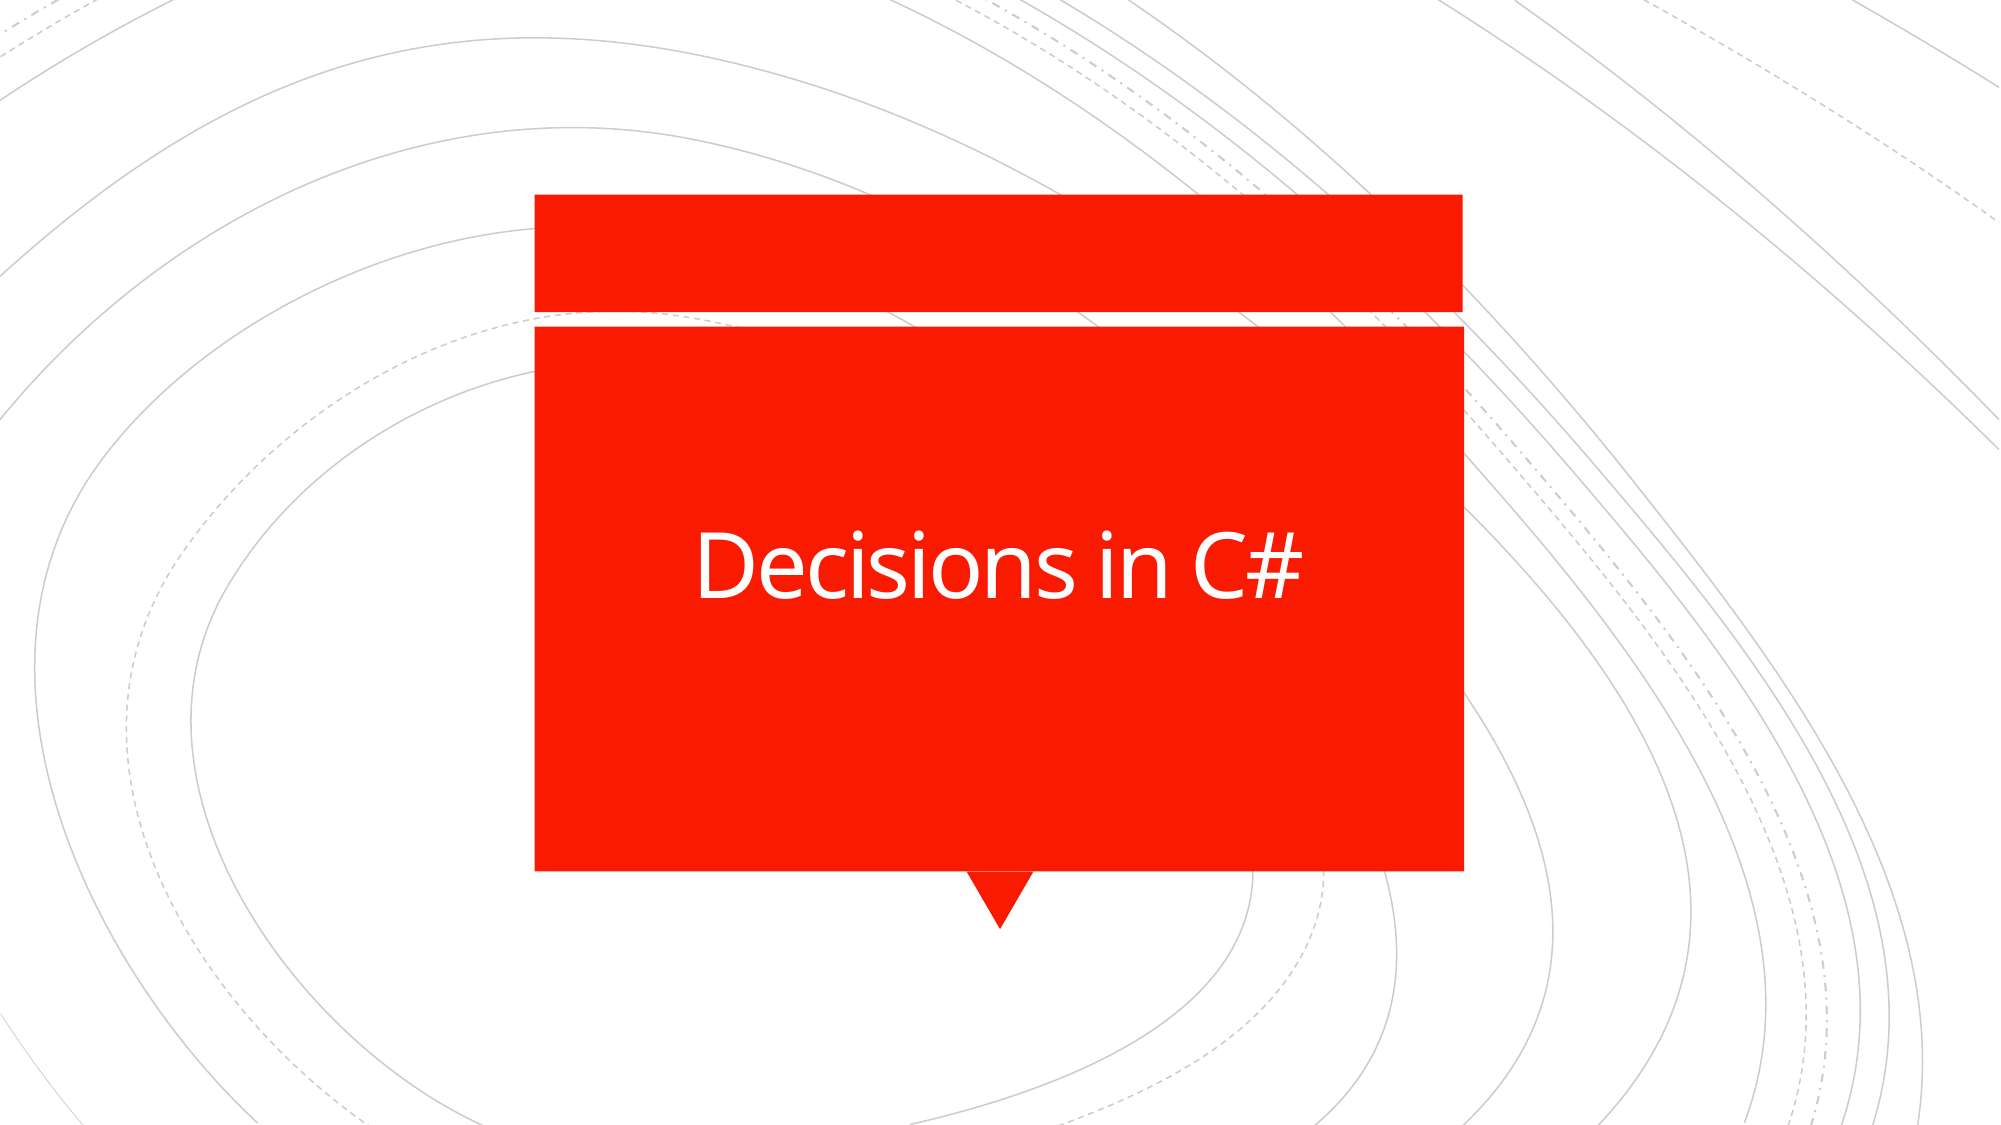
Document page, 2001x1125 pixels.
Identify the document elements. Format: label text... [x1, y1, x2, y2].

title Decisions in C# [548, 340, 1450, 618]
